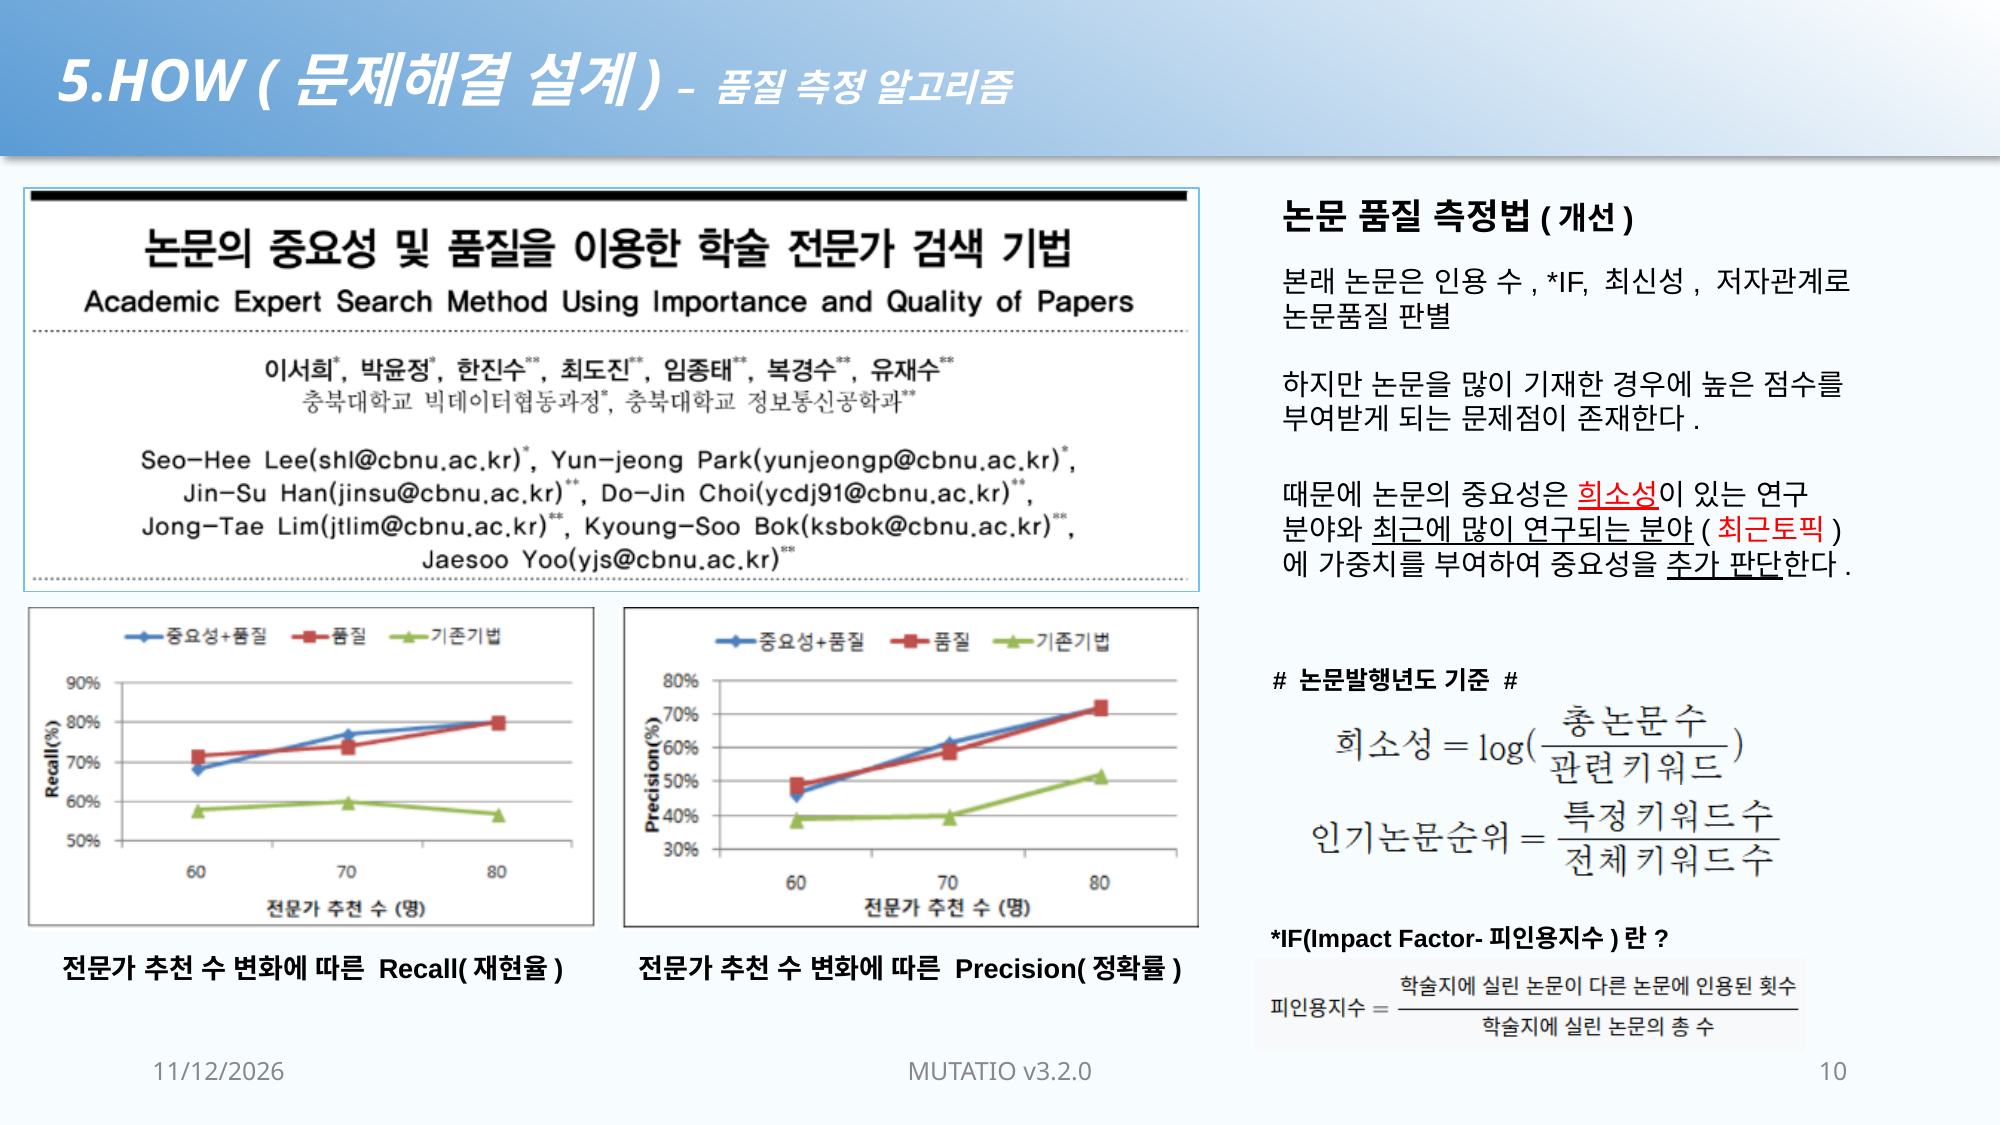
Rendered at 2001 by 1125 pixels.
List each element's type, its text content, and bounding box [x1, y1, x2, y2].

text_box # 논문발행년도 기준 # [1257, 649, 1563, 710]
text_box 하지만 논문을 많이 기재한 경우에 높은 점수를 부여받게 되는 문제점이 존재한다. [1267, 350, 1871, 451]
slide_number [137, 1042, 588, 1103]
picture [25, 607, 598, 932]
footer MUTATIO v3.2.0 [662, 1042, 1338, 1103]
text_box [0, 0, 2000, 75]
picture [1333, 702, 1756, 785]
picture [1311, 796, 1794, 883]
text_box 논문 품질 측정법(개선) [1267, 179, 1871, 252]
picture [24, 188, 1199, 592]
slide_number 10 [1412, 1042, 1863, 1103]
text_box 5.HOW (문제해결 설계) – 품질 측정 알고리즘 [0, 75, 2000, 156]
text_box 전문가 추천 수 변화에 따른 Precision(정확률) [615, 936, 1206, 999]
text_box 본래 논문은 인용 수, *IF, 최신성, 저자관계로 논문품질 판별 [1267, 252, 1871, 349]
picture [1255, 958, 1805, 1053]
text_box 전문가 추천 수 변화에 따른 Recall(재현율) [38, 939, 588, 999]
text_box *IF(Impact Factor-피인용지수)란? [1255, 907, 1748, 957]
text_box 때문에 논문의 중요성은 희소성이 있는 연구 분야와 최근에 많이 연구되는 분야(최근토픽)에 가중치를 부여하여 중요성을 추가 판단한다. [1267, 461, 1873, 596]
picture [619, 606, 1199, 931]
